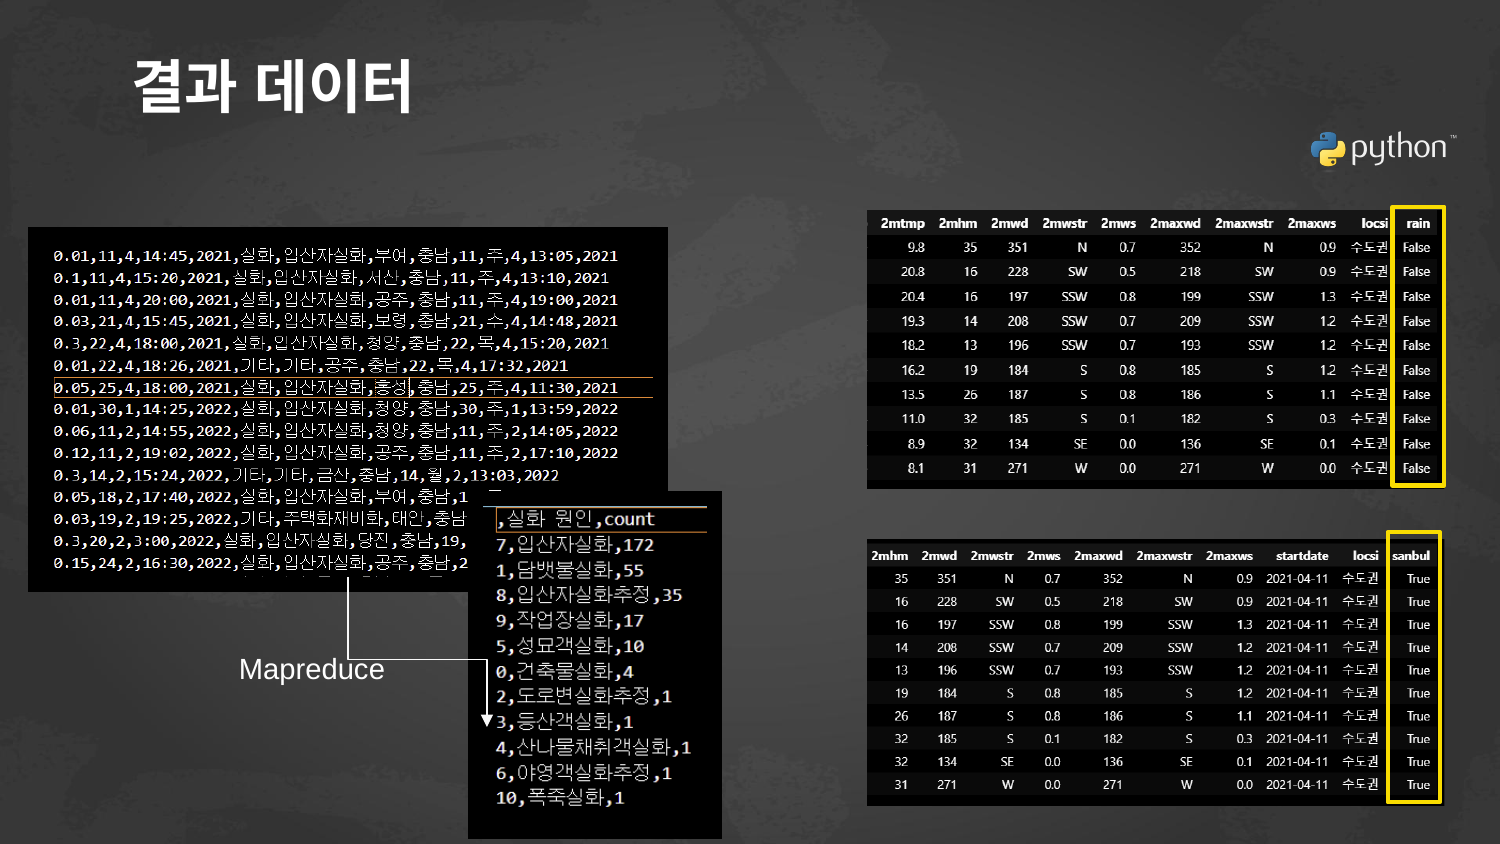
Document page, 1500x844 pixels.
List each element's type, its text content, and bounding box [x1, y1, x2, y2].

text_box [866, 206, 1445, 490]
text_box 결과 데이터 [116, 46, 1384, 125]
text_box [1308, 130, 1458, 174]
text_box Mapreduce [224, 643, 331, 693]
picture [0, 0, 1500, 844]
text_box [336, 576, 488, 728]
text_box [866, 531, 1445, 806]
